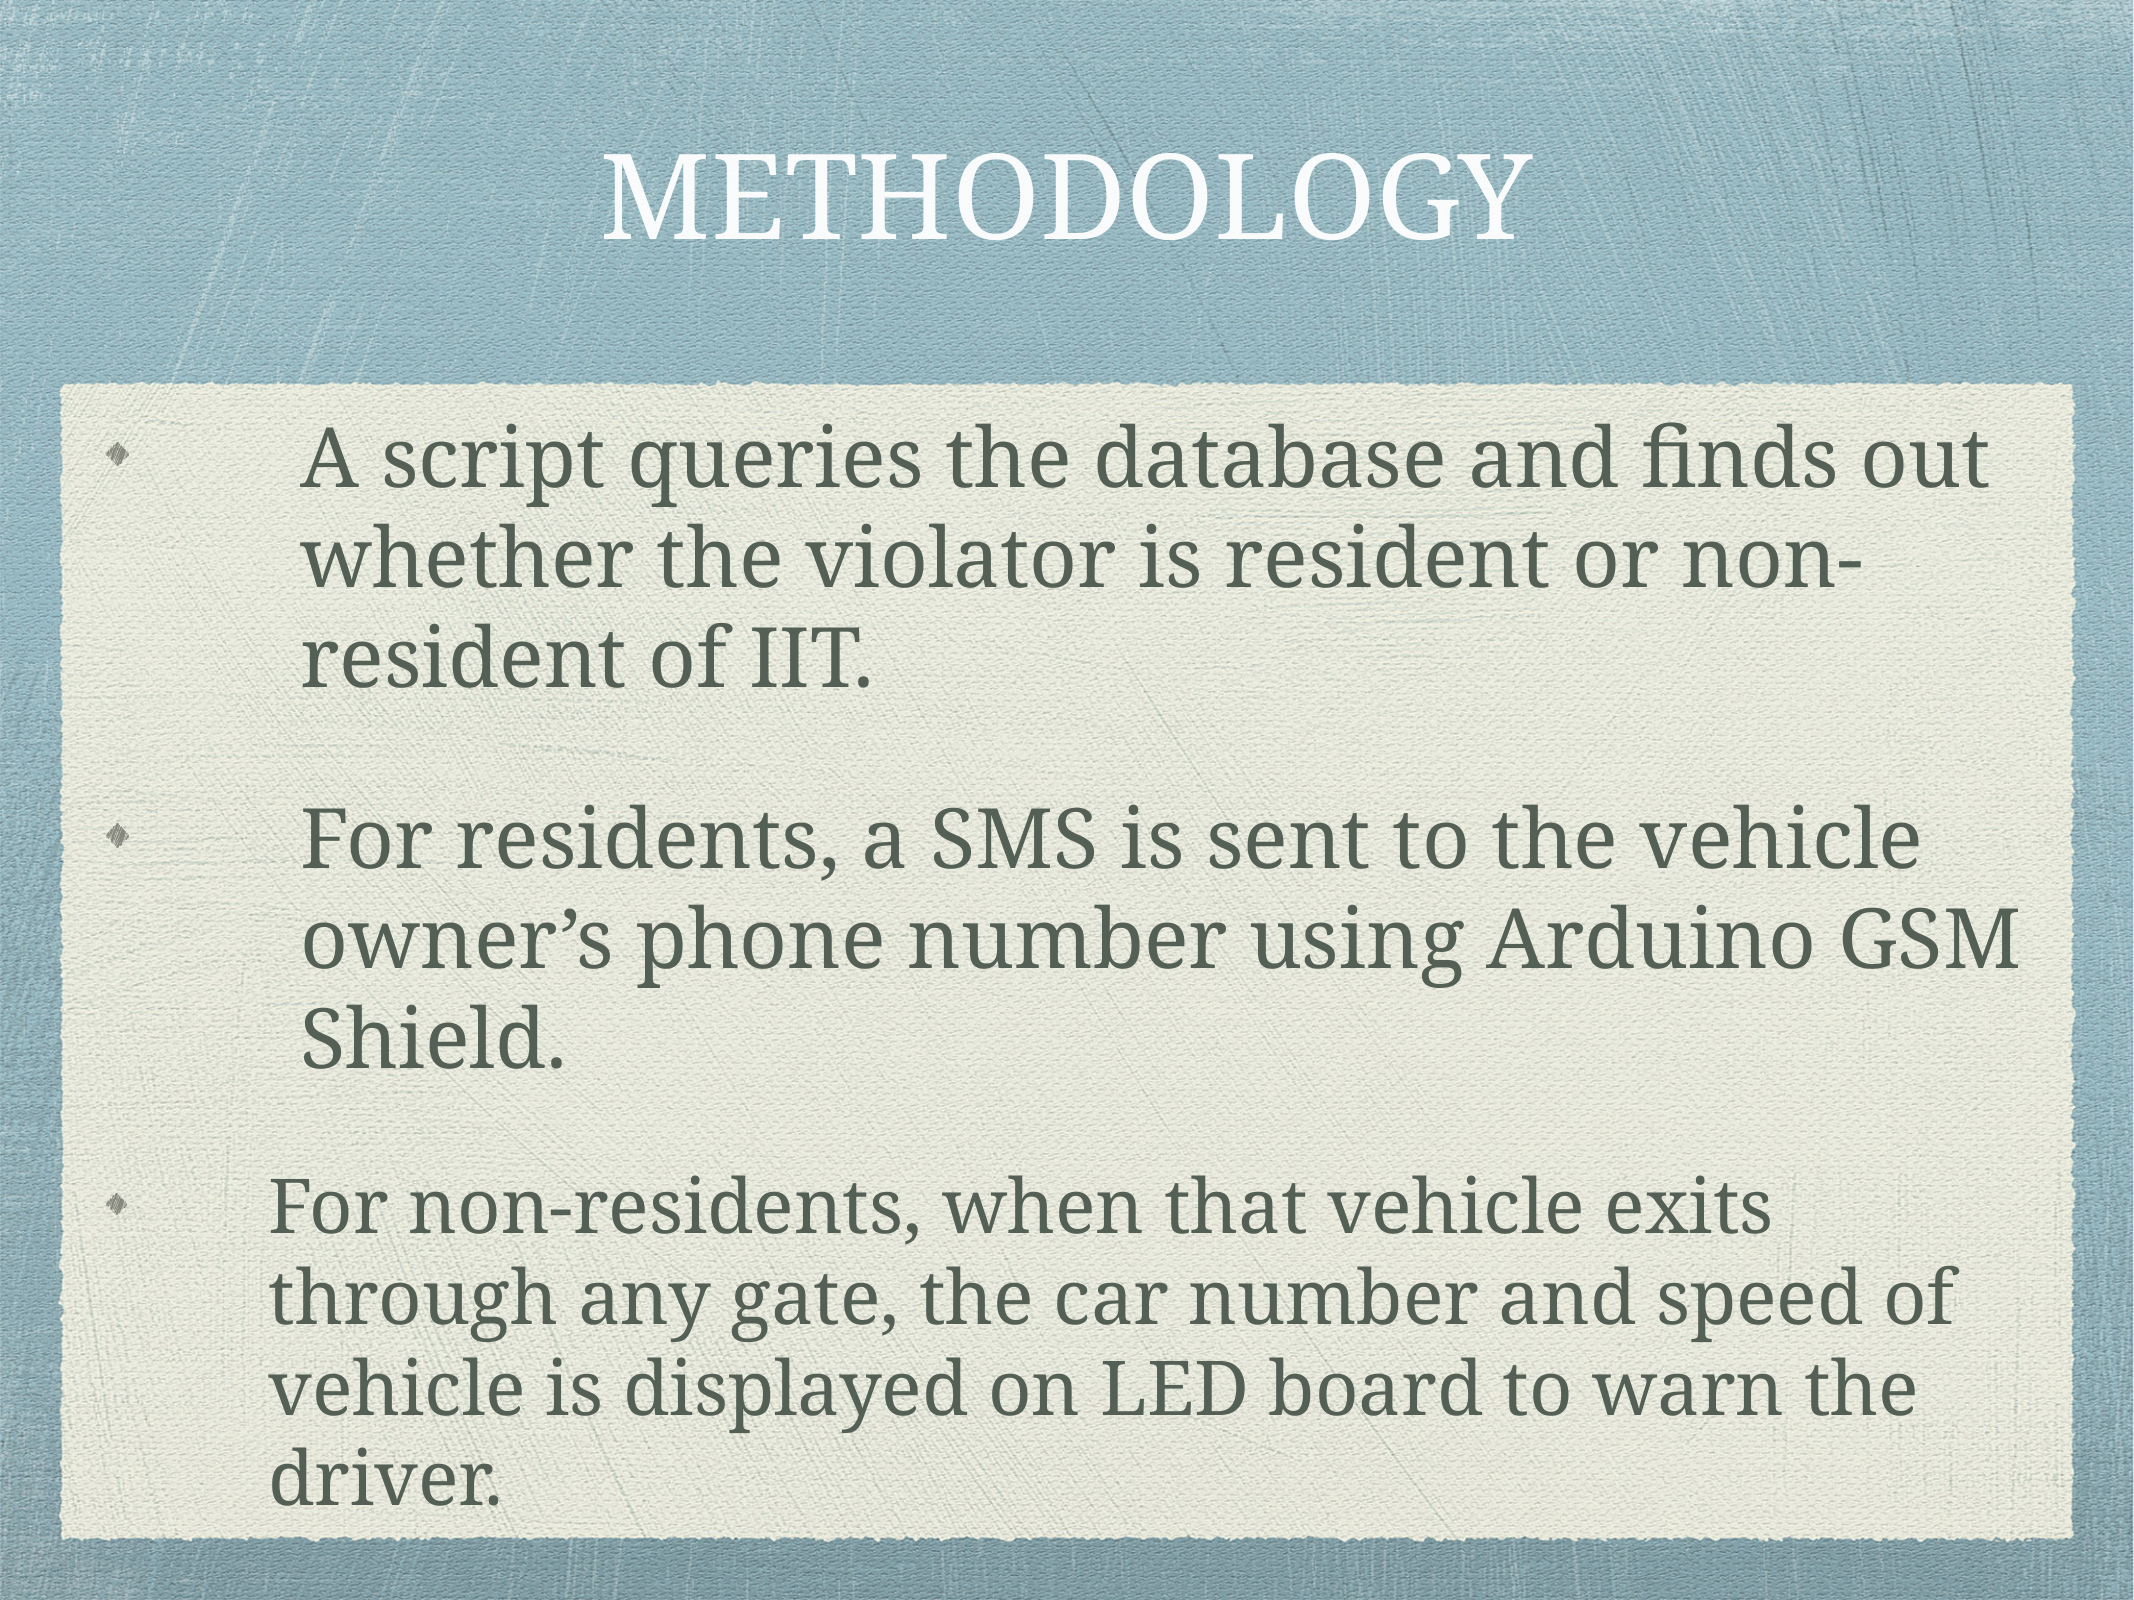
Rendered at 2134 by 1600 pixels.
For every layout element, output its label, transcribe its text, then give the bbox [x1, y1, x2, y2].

list A script queries the database and finds out whether the violator is resident or non-resident of IIT. For residents, a SMS is sent to the vehicle owner’s phone number using Arduino GSM Shield. For non-residents, when that vehicle exits through any gate, the car number and speed of vehicle is displayed on LED board to warn the driver. [105, 430, 2028, 1495]
picture [0, 0, 2134, 1600]
title METHODOLOGY [105, 24, 2028, 359]
